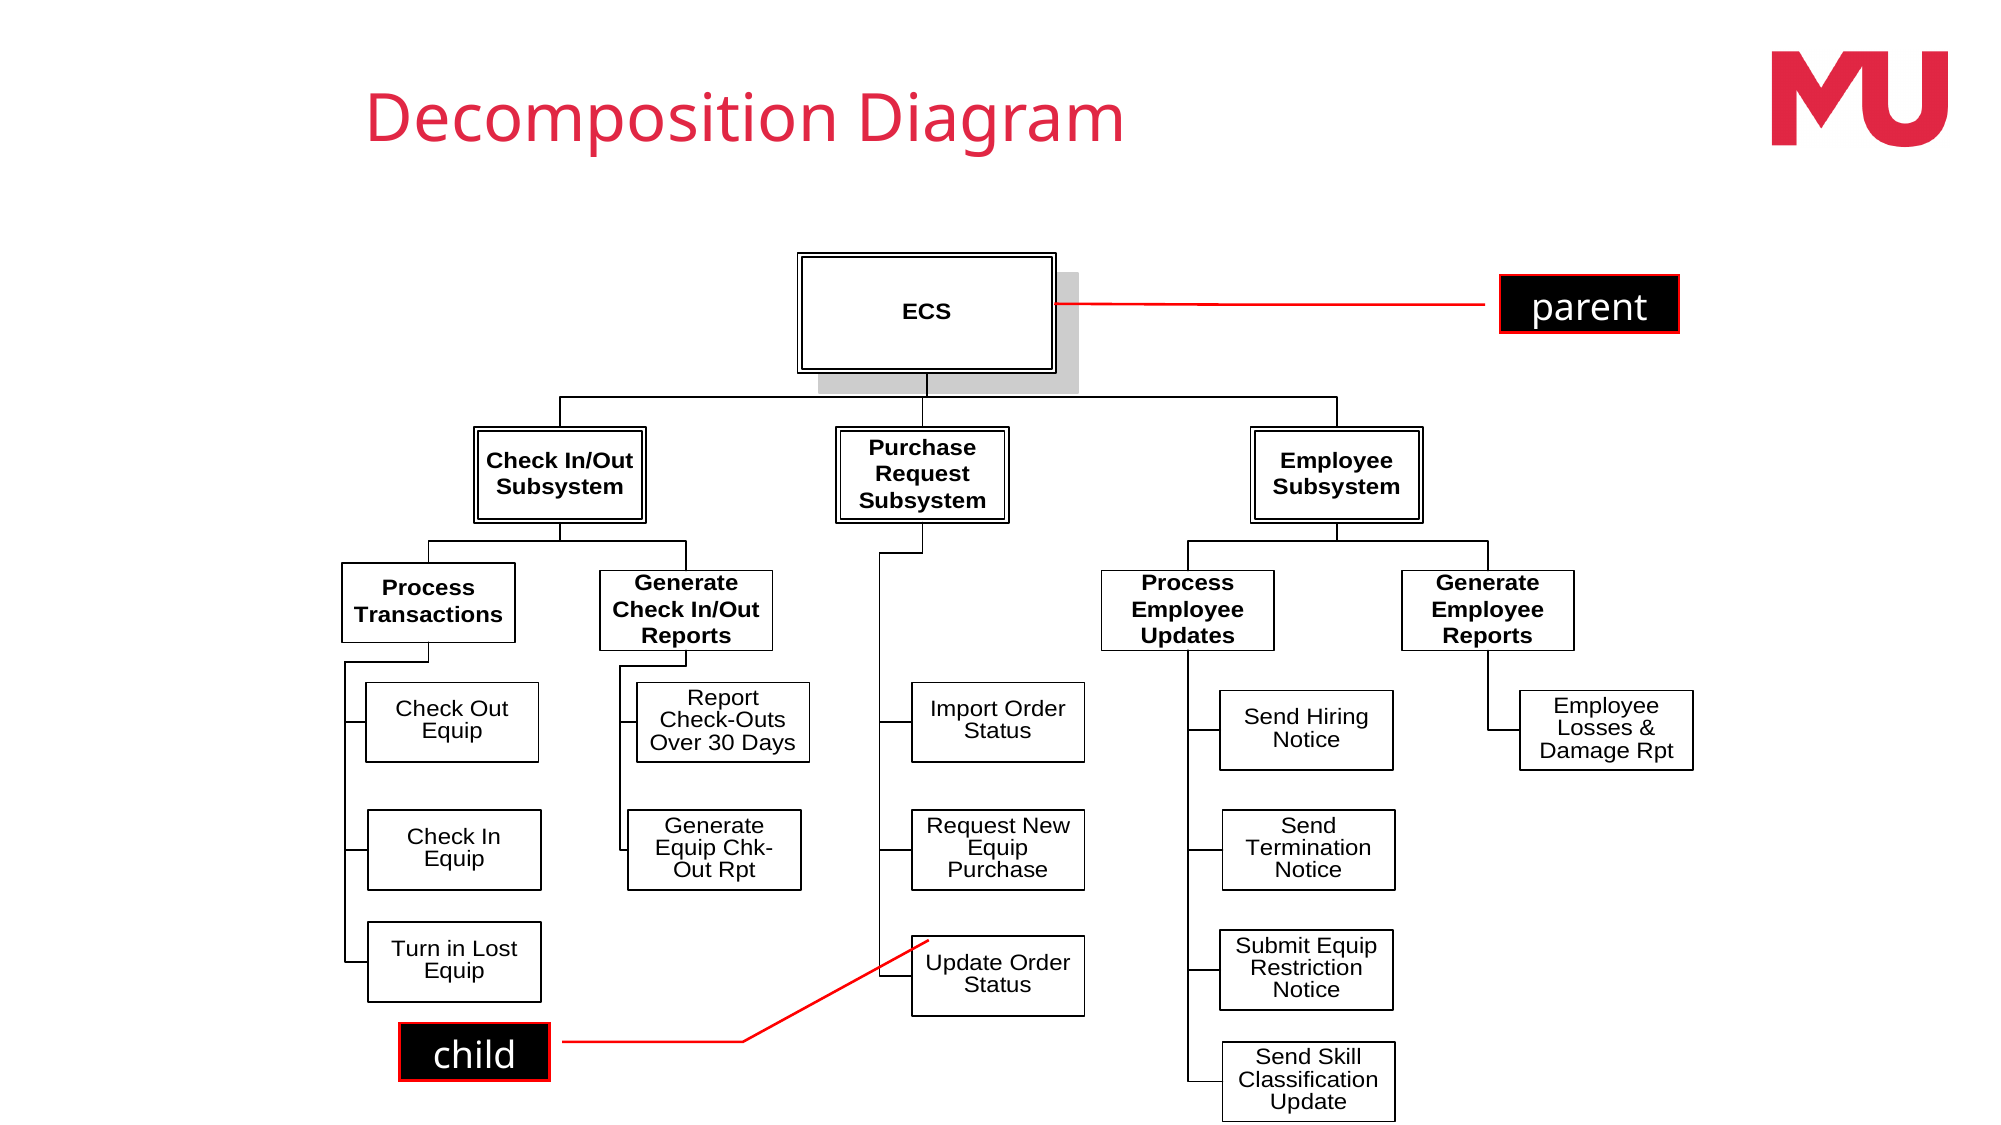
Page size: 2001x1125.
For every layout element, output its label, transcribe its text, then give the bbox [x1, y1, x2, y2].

picture [1770, 49, 1950, 148]
text_box Decomposition Diagram [350, 50, 1665, 179]
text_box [338, 249, 1697, 1125]
